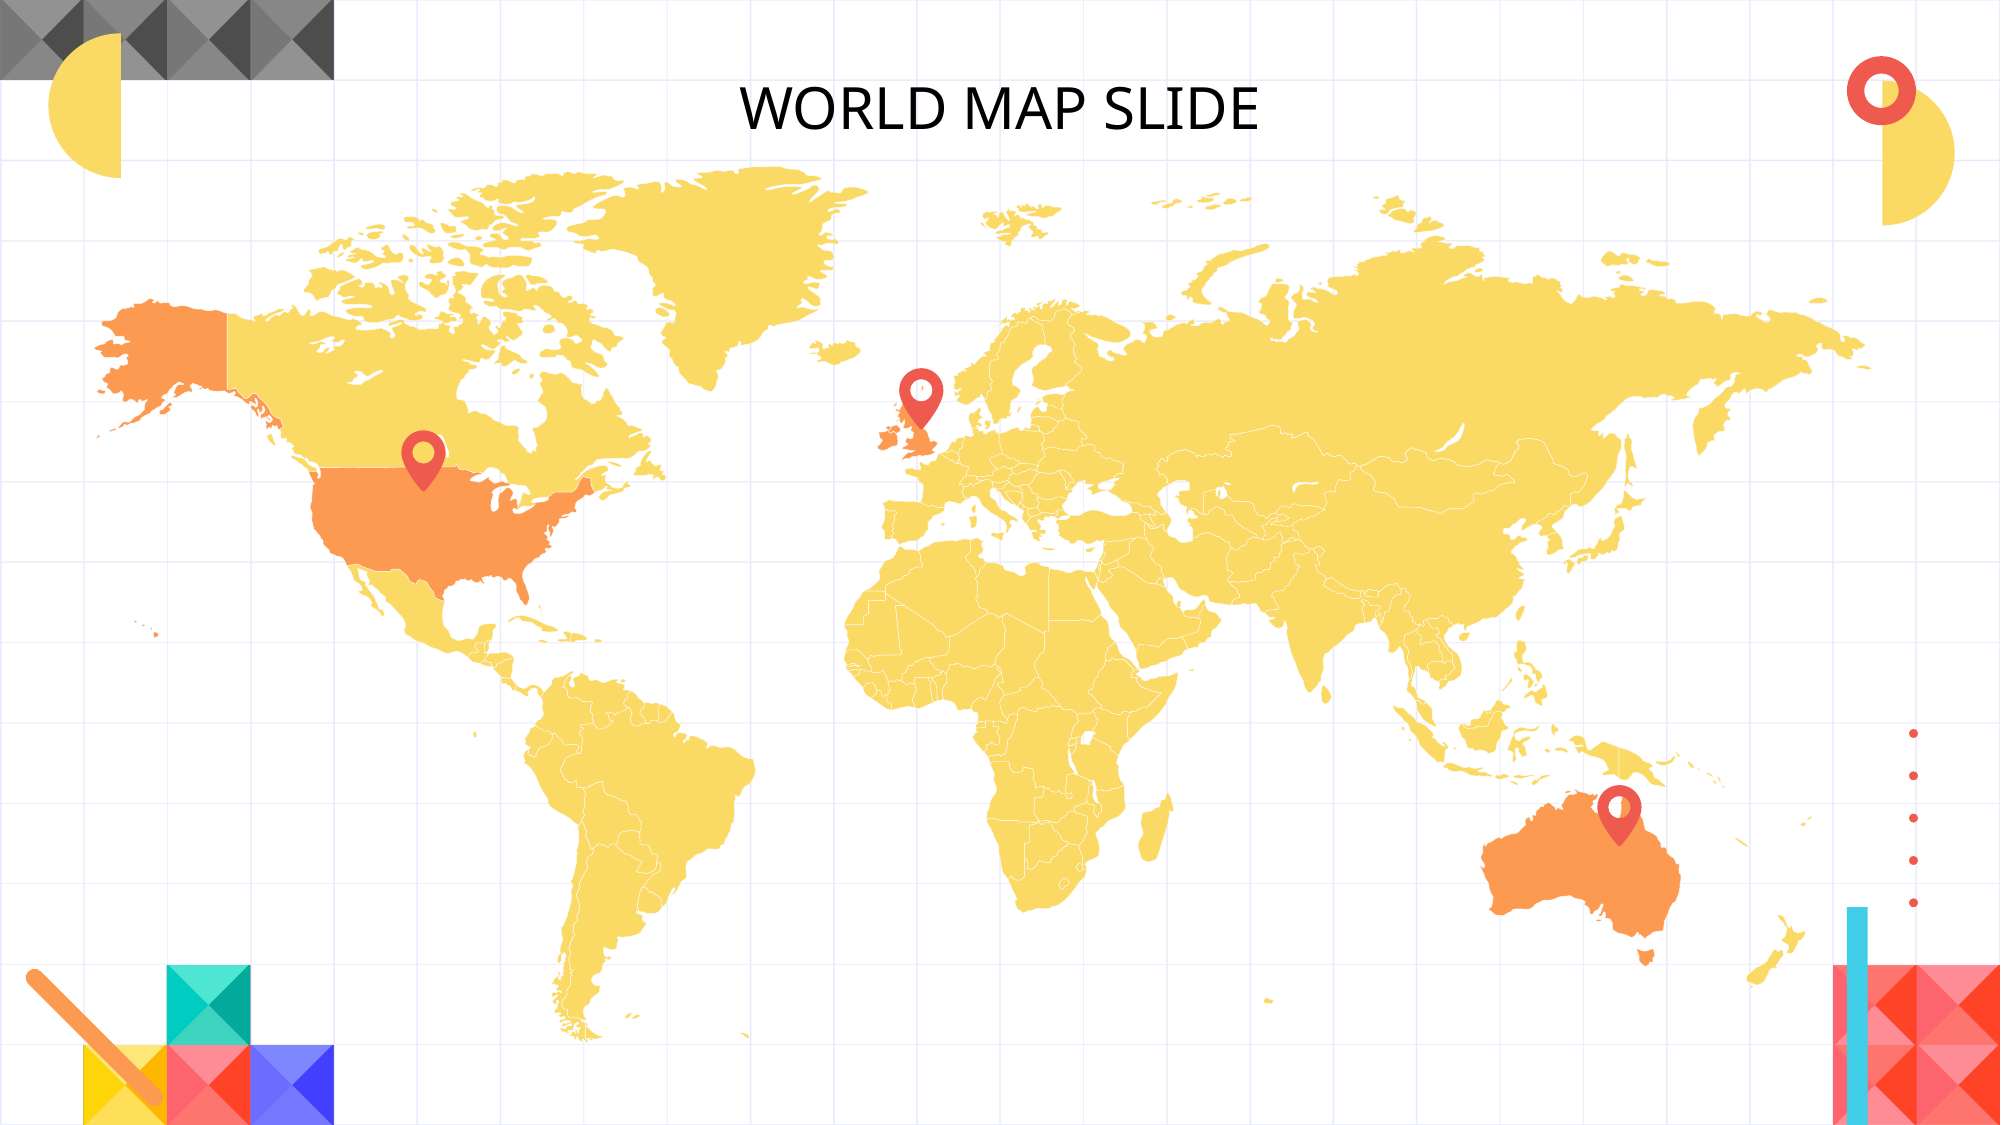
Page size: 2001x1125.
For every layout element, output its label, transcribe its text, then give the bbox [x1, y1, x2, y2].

text_box WORLD MAP SLIDE [407, 64, 1593, 149]
picture [0, 0, 2000, 1125]
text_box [93, 166, 1873, 1043]
